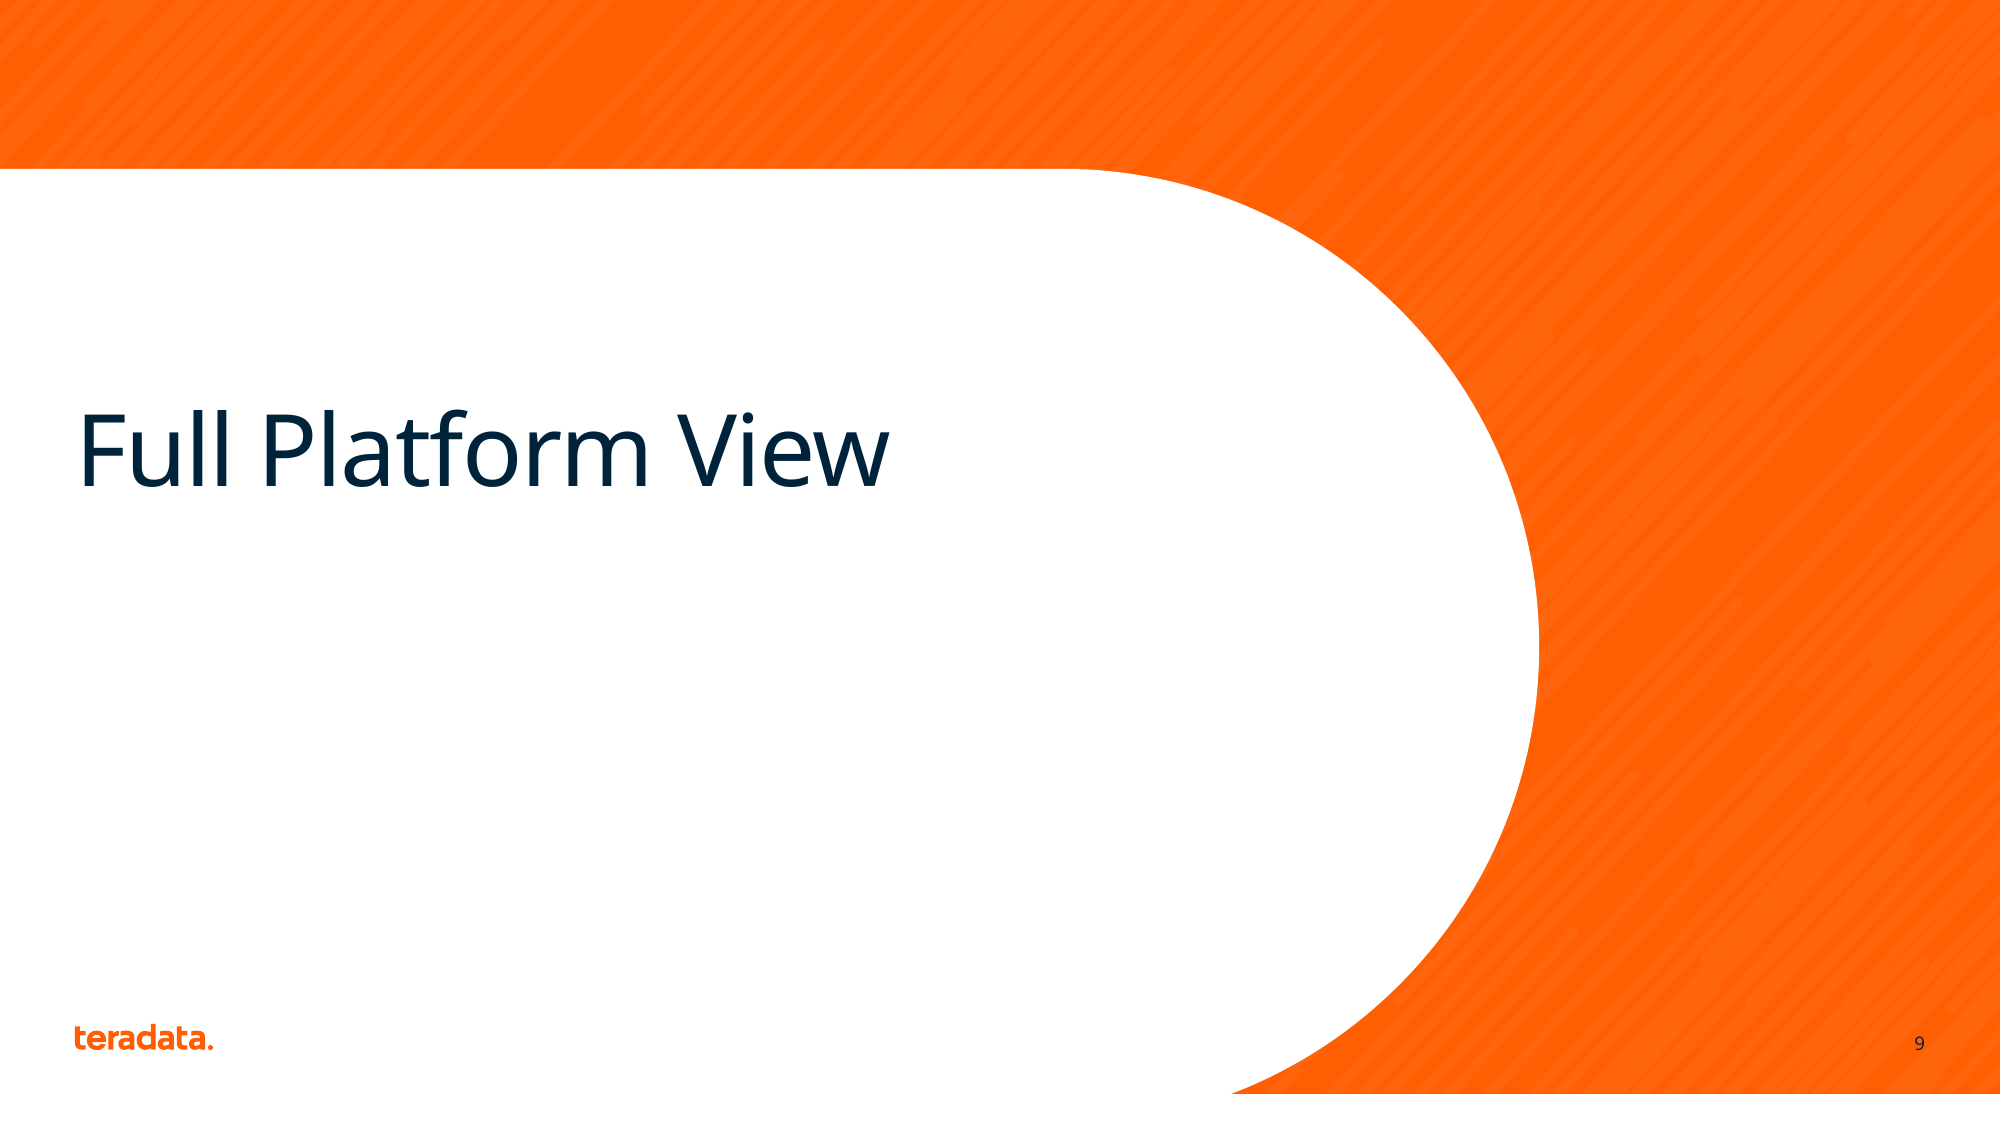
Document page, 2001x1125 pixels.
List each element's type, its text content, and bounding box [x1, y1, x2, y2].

slide_number 9 [1850, 1031, 1925, 1092]
title Full Platform View [75, 399, 1380, 663]
picture [0, 0, 2000, 1094]
